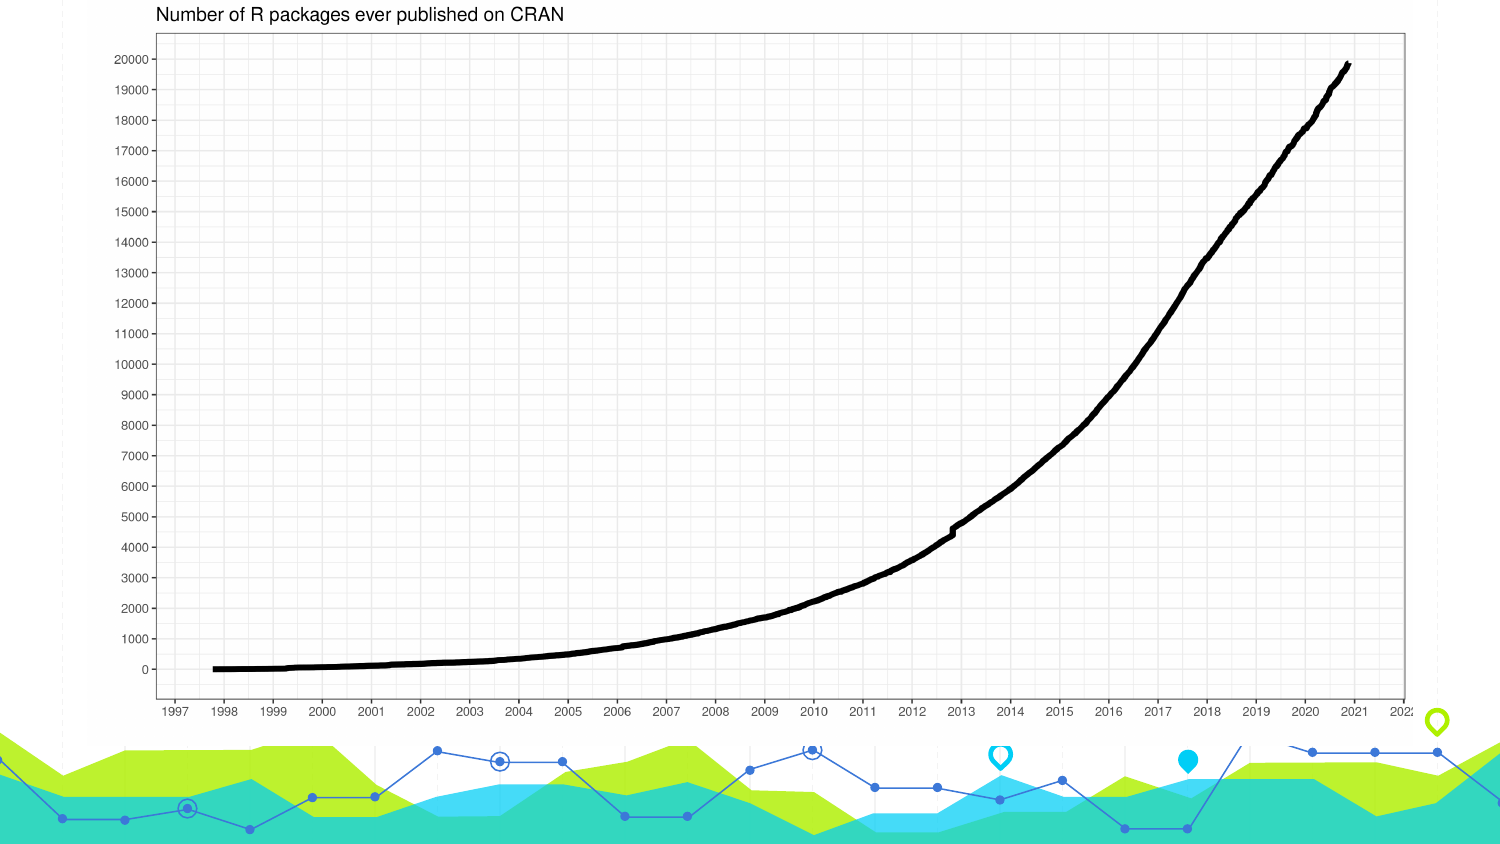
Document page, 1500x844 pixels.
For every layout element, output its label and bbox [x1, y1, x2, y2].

picture [86, 0, 1414, 746]
